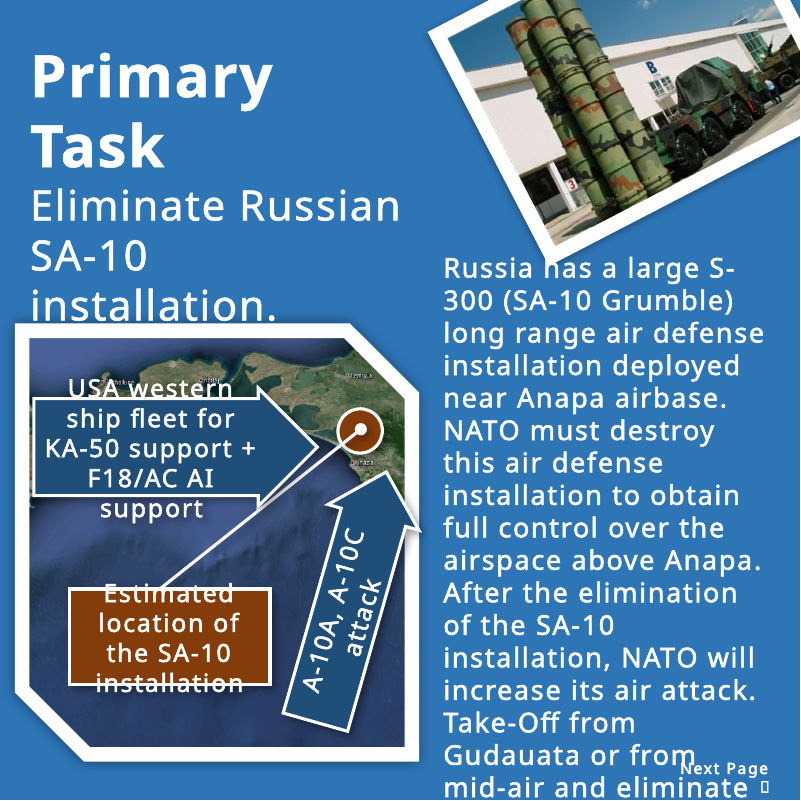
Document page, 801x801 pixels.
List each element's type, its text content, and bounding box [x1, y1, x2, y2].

picture [449, 0, 800, 245]
picture [22, 330, 412, 755]
text_box Next Page  [664, 754, 778, 800]
text_box Primary Task Eliminate Russian SA-10 installation. [22, 34, 412, 330]
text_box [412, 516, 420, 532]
text_box Russia has a large S-300 (SA-10 Grumble) long range air defense installation deployed near Anapa airbase. NATO must destroy this air defense installation to obtain full control over the airspace above Anapa. After the elimination of the SA-10 installation, NATO will increase its air attack. Take-Off from Gudauata or from mid-air and eliminate the SA-10 using A-10As, A-10Cs or KA-50 helicopters from the ships. [435, 246, 779, 755]
